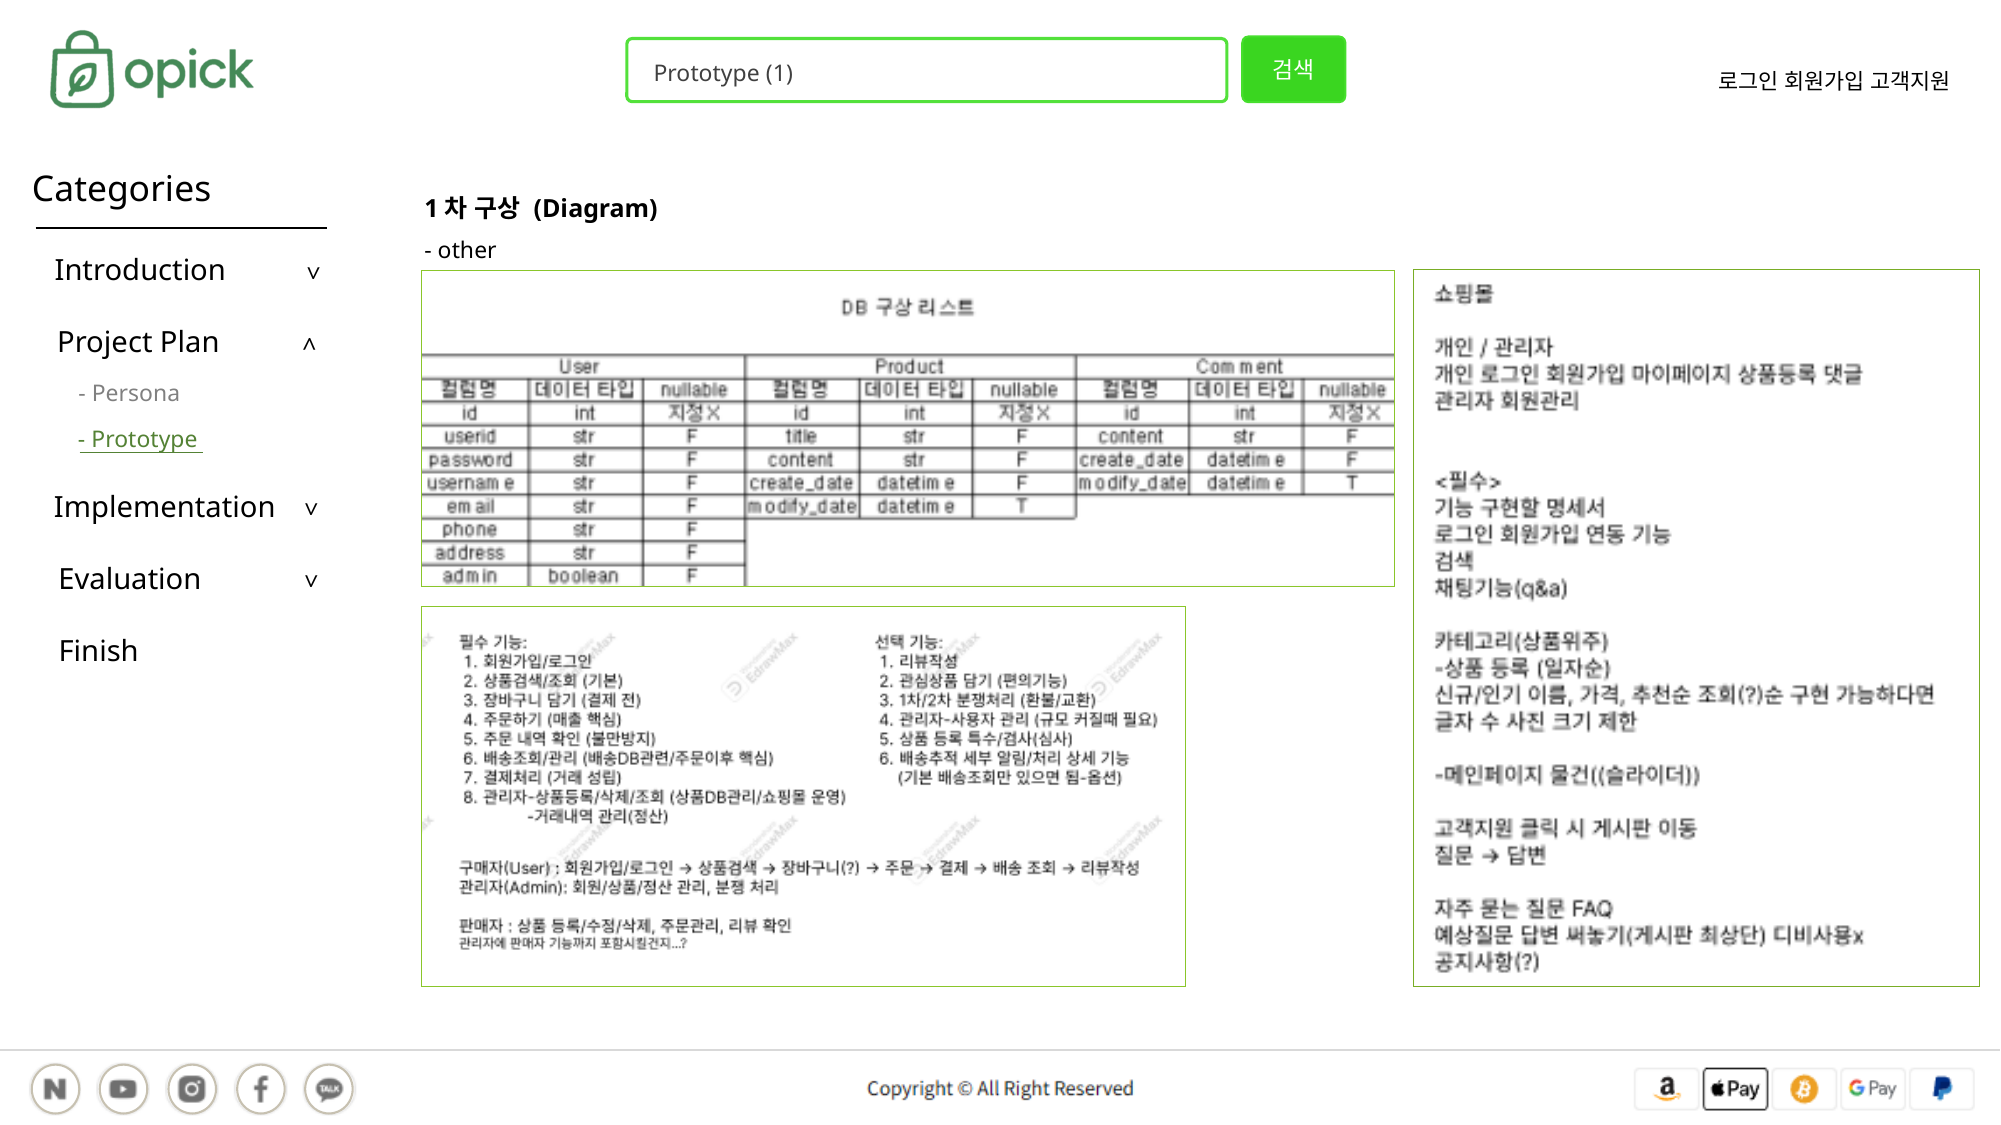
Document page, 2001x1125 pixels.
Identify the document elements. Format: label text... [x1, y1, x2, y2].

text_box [22, 158, 337, 676]
picture [6, 1057, 378, 1125]
picture [20, 22, 282, 118]
picture [1617, 1054, 2000, 1125]
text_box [416, 169, 1980, 987]
text_box Prototype (1) [638, 51, 808, 94]
picture [852, 1059, 1148, 1119]
